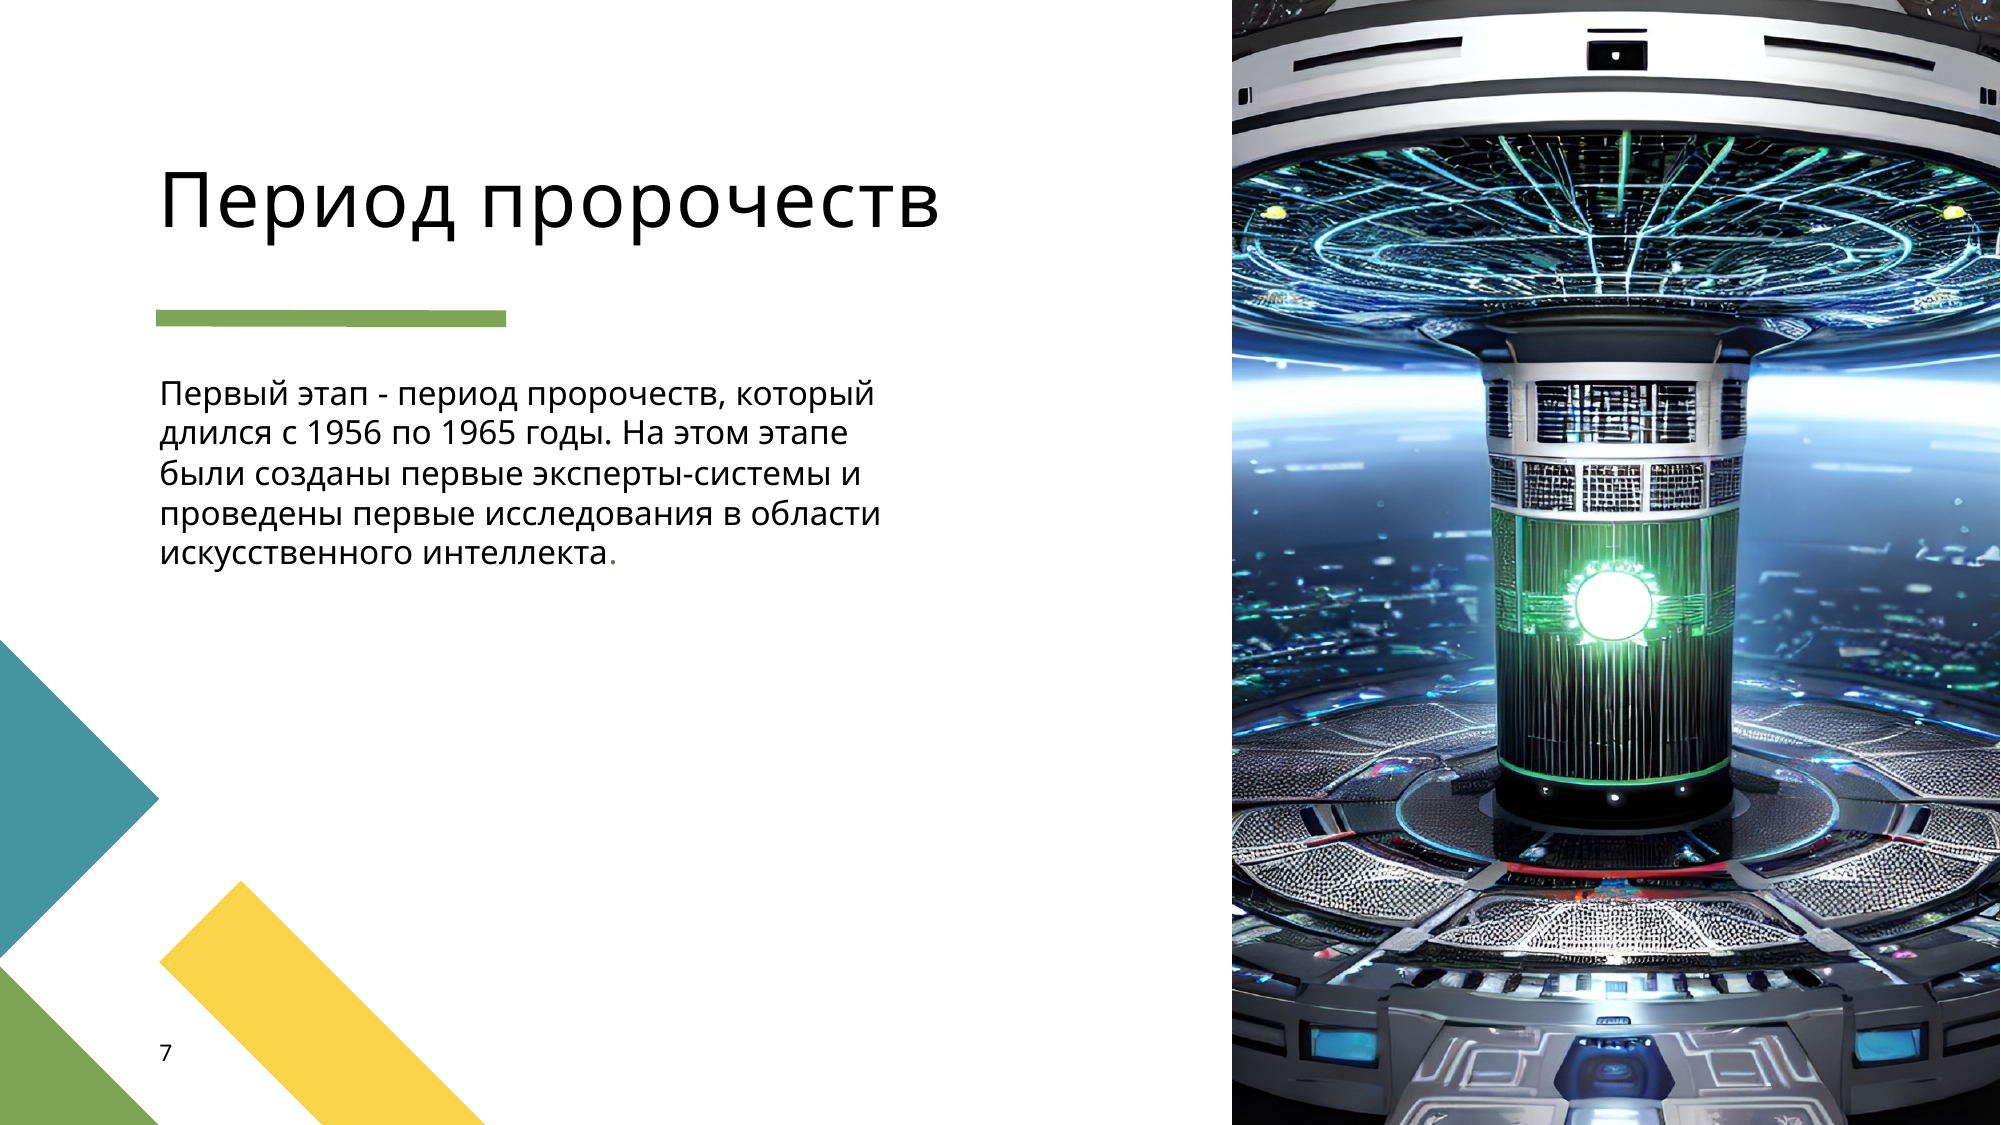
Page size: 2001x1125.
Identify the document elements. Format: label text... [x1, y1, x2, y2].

list Первый этап - период пророчеств, который длился с 1956 по 1965 годы. На этом этапе были созданы первые эксперты-системы и проведены первые исследования в области искусственного интеллекта. [159, 371, 910, 831]
title Период пророчеств [158, 144, 969, 245]
picture [999, 0, 2000, 1125]
slide_number 7 [159, 1038, 246, 1080]
